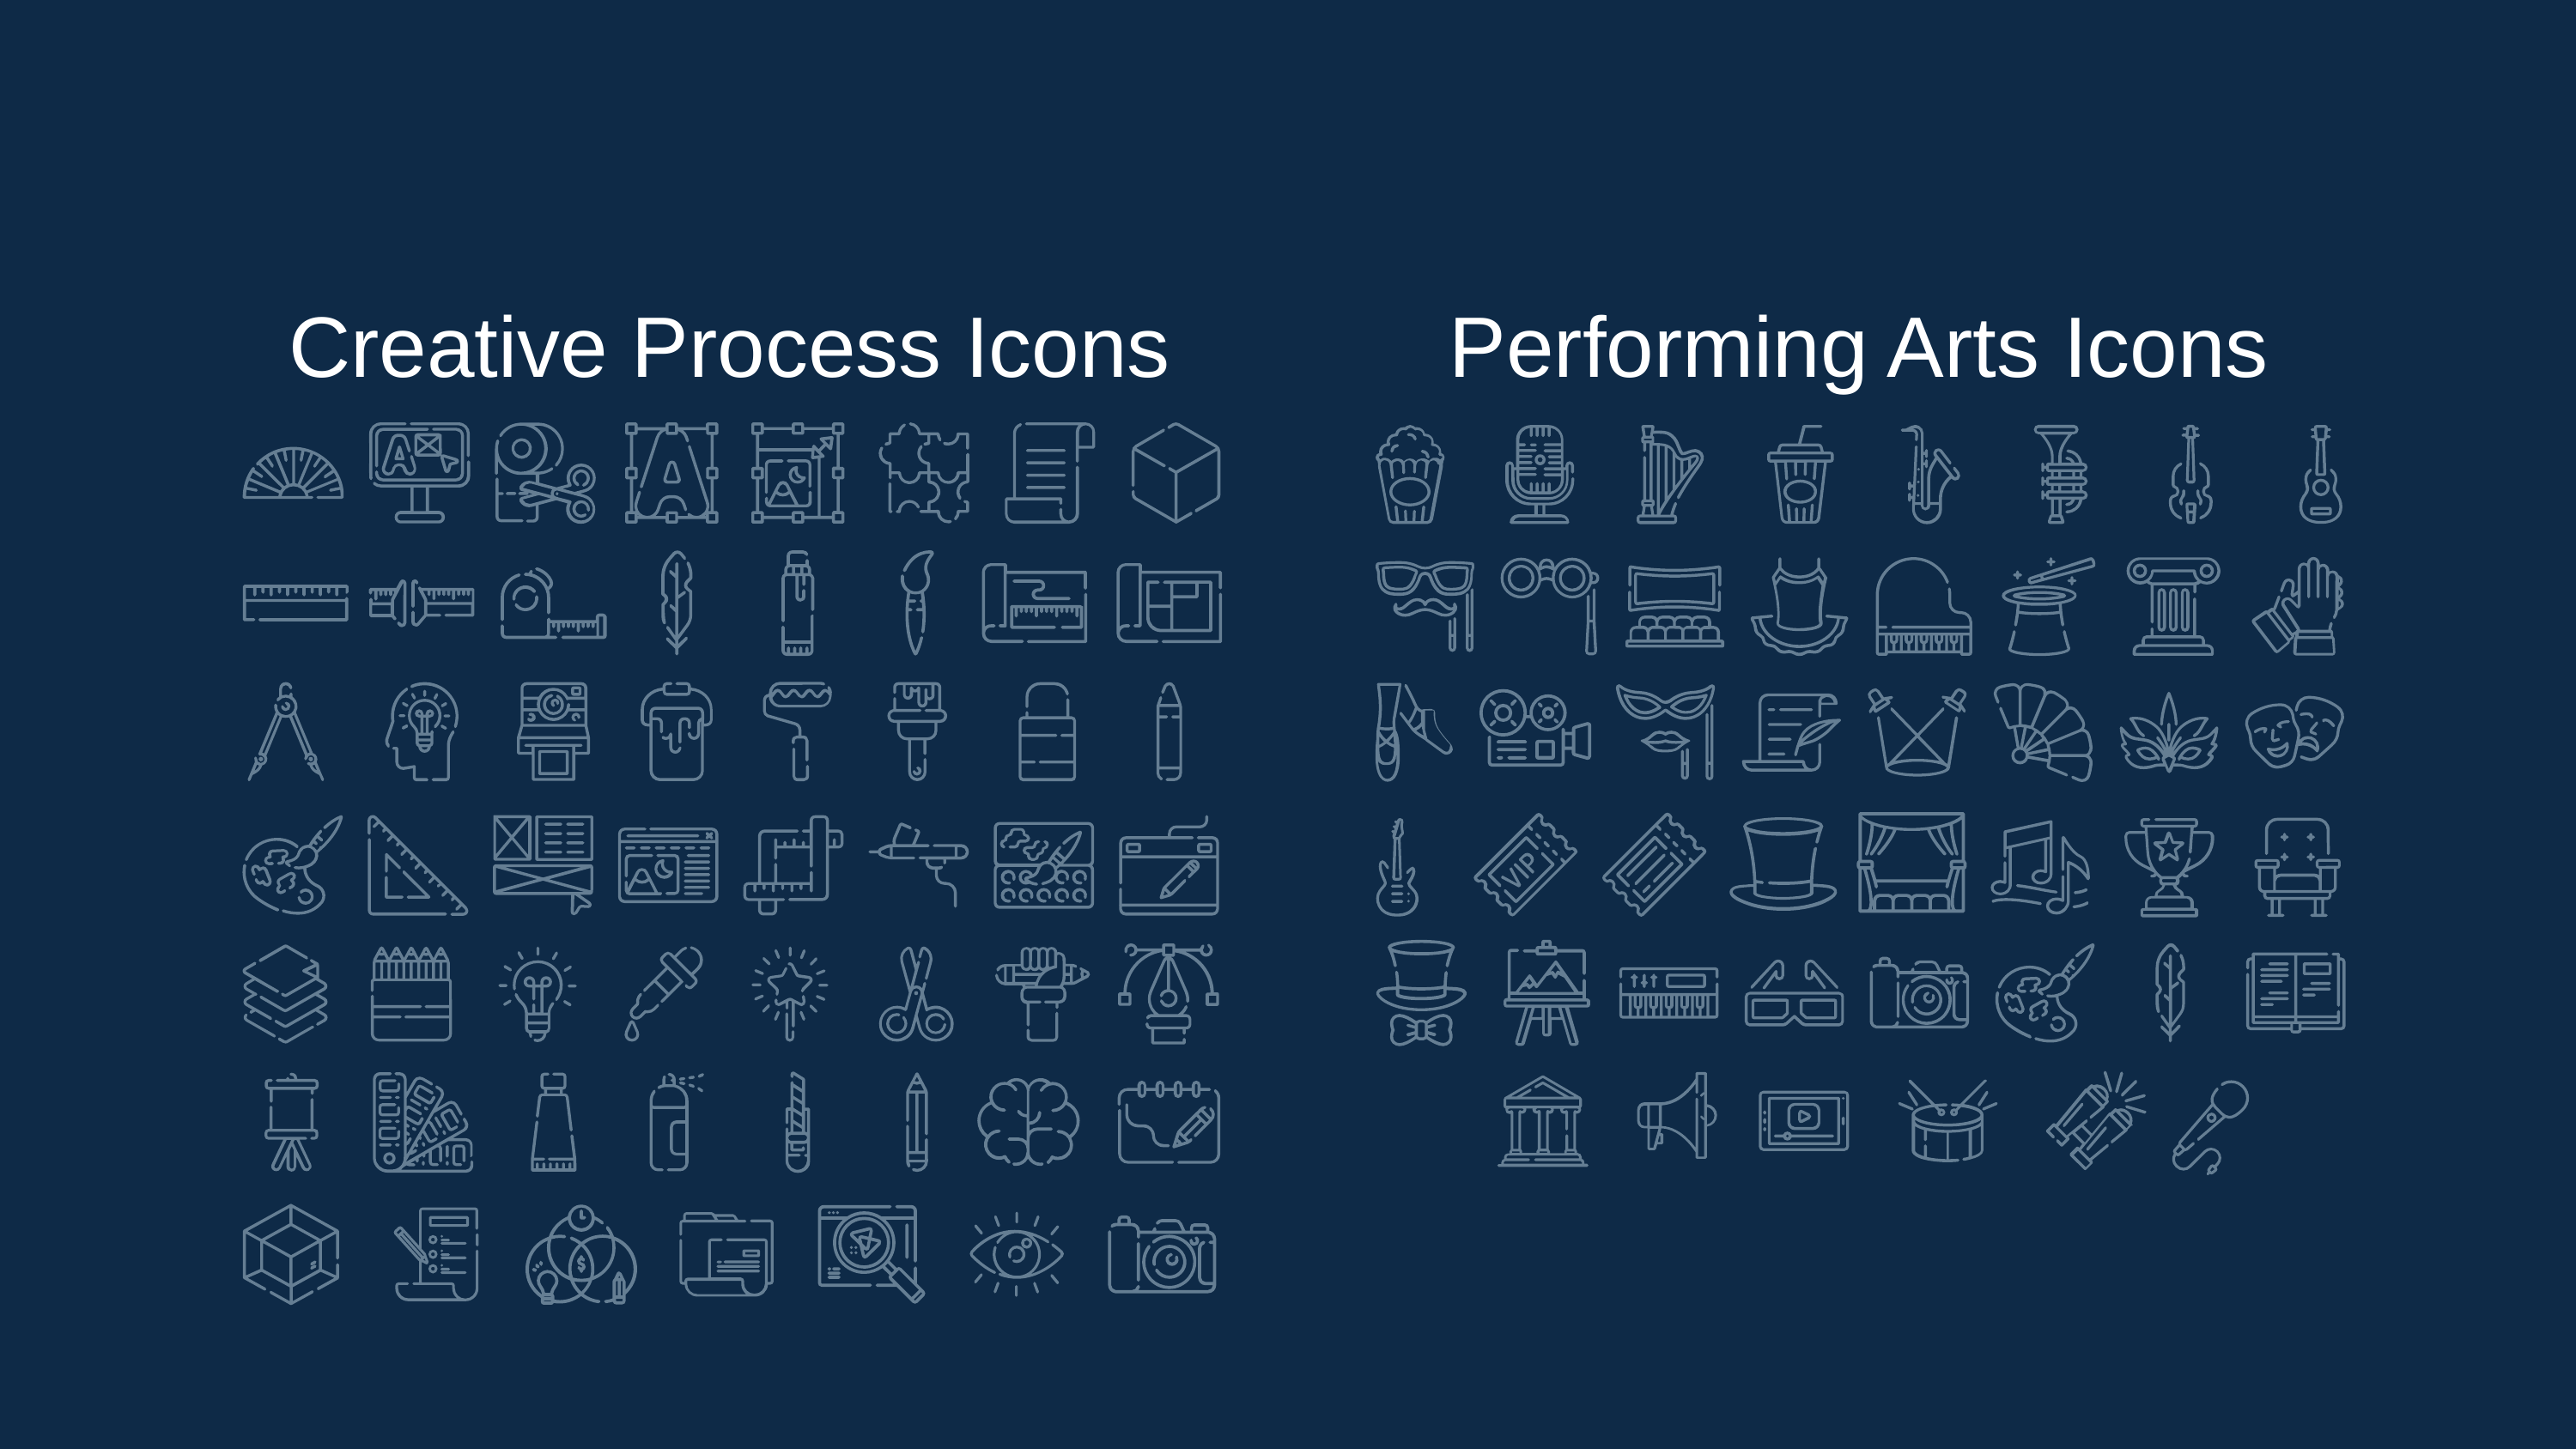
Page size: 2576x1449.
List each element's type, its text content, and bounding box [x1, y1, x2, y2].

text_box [1503, 939, 1591, 1046]
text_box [242, 1203, 339, 1306]
text_box [785, 1071, 811, 1173]
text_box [876, 421, 970, 524]
text_box [1637, 425, 1704, 524]
text_box [242, 446, 344, 500]
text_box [2171, 1080, 2251, 1176]
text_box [750, 946, 829, 1042]
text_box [1500, 557, 1600, 656]
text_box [241, 944, 329, 1044]
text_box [2254, 817, 2342, 918]
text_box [1504, 424, 1575, 524]
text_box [1766, 424, 1834, 524]
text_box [393, 1207, 479, 1302]
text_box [1375, 682, 1454, 782]
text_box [649, 1072, 705, 1172]
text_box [1375, 561, 1475, 652]
text_box [1156, 682, 1182, 781]
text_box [500, 567, 607, 640]
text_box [743, 815, 844, 916]
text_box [1601, 812, 1707, 918]
text_box [1875, 557, 1972, 656]
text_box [1869, 956, 1970, 1029]
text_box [1625, 565, 1725, 648]
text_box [1375, 424, 1445, 524]
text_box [2001, 556, 2096, 657]
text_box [781, 550, 815, 657]
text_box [981, 562, 1088, 644]
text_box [762, 682, 833, 782]
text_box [2119, 691, 2219, 773]
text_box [1119, 815, 1220, 916]
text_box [623, 946, 703, 1042]
text_box [1118, 943, 1219, 1045]
text_box [370, 946, 453, 1042]
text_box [1867, 688, 1968, 777]
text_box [750, 421, 845, 524]
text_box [617, 827, 719, 904]
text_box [660, 550, 694, 656]
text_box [2126, 556, 2221, 657]
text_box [498, 946, 578, 1043]
text_box [900, 550, 934, 656]
text_box [906, 1072, 928, 1173]
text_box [868, 822, 969, 908]
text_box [1759, 1090, 1850, 1151]
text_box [2168, 424, 2214, 524]
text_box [530, 1072, 577, 1172]
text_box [1473, 812, 1578, 917]
text_box [1993, 682, 2093, 783]
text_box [2033, 424, 2088, 524]
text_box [969, 1211, 1065, 1298]
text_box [2243, 695, 2347, 769]
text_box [1990, 820, 2091, 915]
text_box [994, 946, 1091, 1042]
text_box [1375, 817, 1420, 917]
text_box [516, 682, 591, 781]
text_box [624, 421, 719, 524]
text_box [525, 1204, 638, 1306]
text_box [1856, 812, 1967, 913]
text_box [246, 682, 325, 782]
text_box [1993, 943, 2096, 1043]
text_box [887, 682, 948, 782]
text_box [1744, 959, 1844, 1027]
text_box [678, 1211, 775, 1297]
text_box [367, 815, 469, 916]
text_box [2299, 424, 2343, 524]
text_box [385, 682, 462, 782]
text_box [1729, 817, 1838, 911]
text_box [2245, 952, 2346, 1034]
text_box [264, 1072, 319, 1173]
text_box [492, 815, 594, 916]
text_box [368, 421, 471, 524]
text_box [1898, 1079, 1999, 1163]
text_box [874, 946, 959, 1042]
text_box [1750, 556, 1849, 657]
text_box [1900, 424, 1961, 524]
text_box [977, 1077, 1080, 1167]
title Performing Arts Icons [1368, 265, 2350, 402]
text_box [1637, 1071, 1717, 1160]
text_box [1741, 693, 1842, 773]
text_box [1018, 682, 1077, 782]
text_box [2045, 1070, 2148, 1171]
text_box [817, 1204, 927, 1305]
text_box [368, 579, 475, 627]
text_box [2155, 943, 2186, 1043]
text_box [1497, 1075, 1589, 1167]
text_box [495, 422, 600, 524]
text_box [1615, 683, 1716, 781]
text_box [240, 815, 343, 915]
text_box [2123, 817, 2215, 918]
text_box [1108, 1215, 1217, 1294]
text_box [993, 822, 1095, 909]
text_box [640, 682, 714, 782]
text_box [1005, 421, 1096, 524]
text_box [1131, 421, 1221, 524]
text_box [1477, 688, 1592, 767]
text_box [242, 585, 349, 621]
title Creative Process Icons [239, 265, 1221, 402]
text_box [1117, 1080, 1221, 1164]
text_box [1376, 939, 1467, 1046]
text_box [373, 1071, 474, 1173]
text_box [1619, 967, 1719, 1019]
text_box [2251, 556, 2344, 656]
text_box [1116, 562, 1223, 644]
